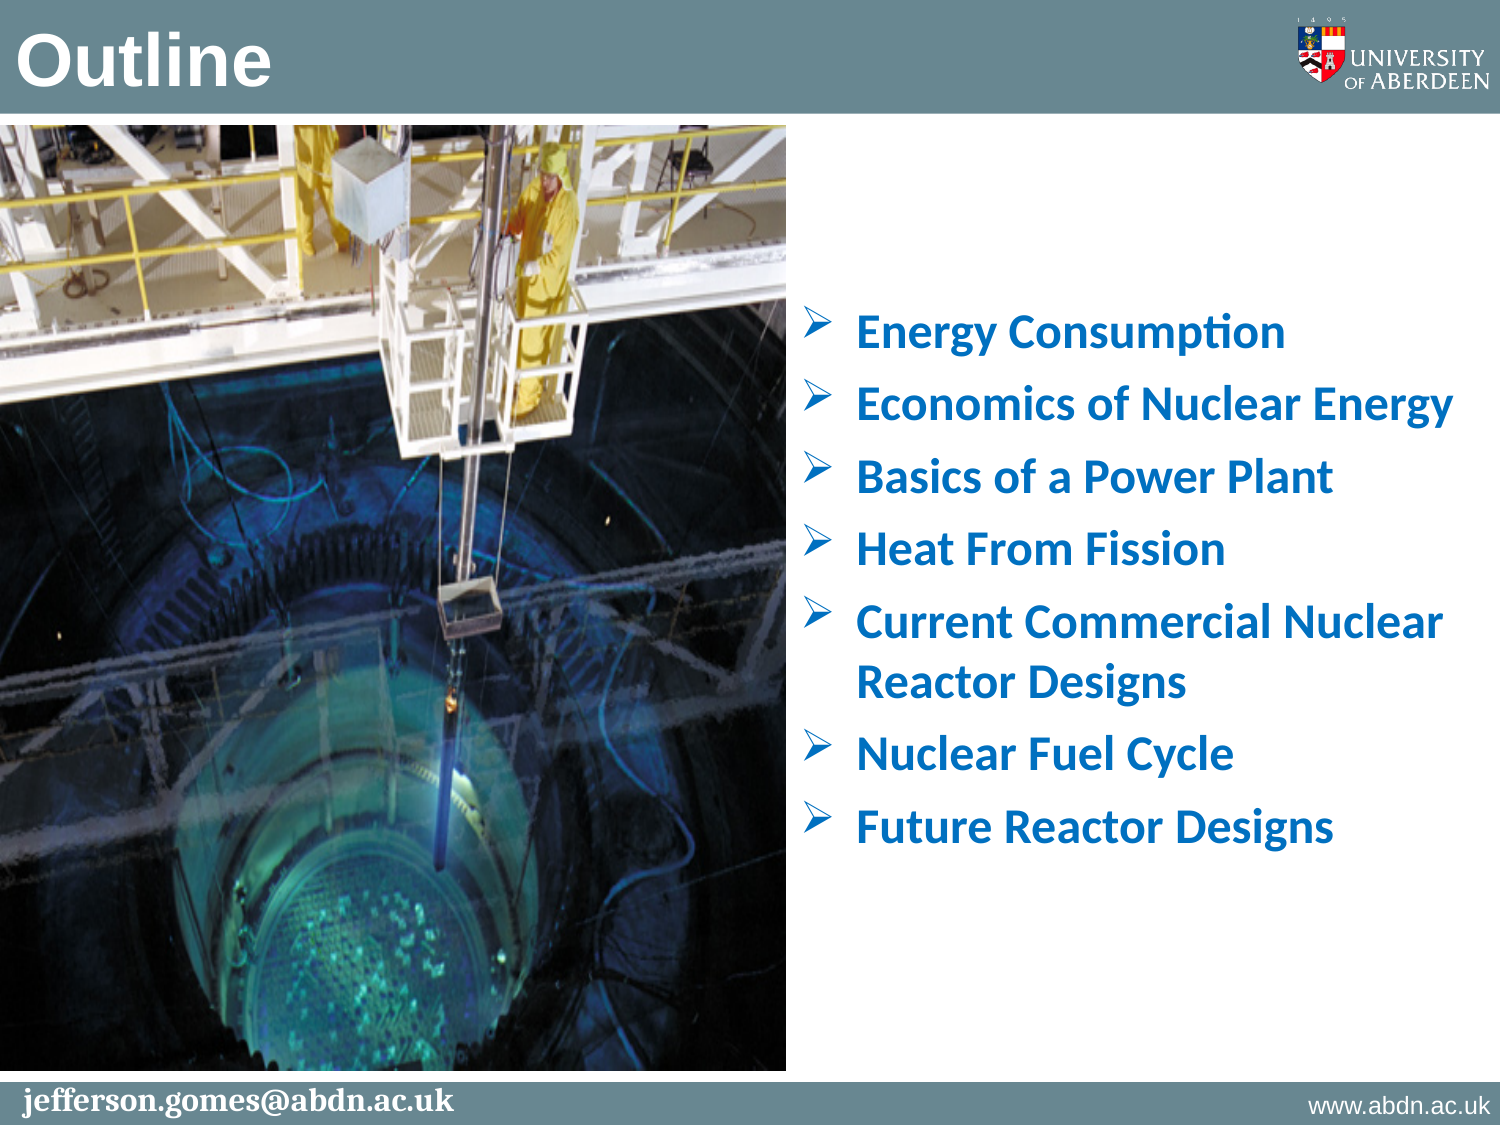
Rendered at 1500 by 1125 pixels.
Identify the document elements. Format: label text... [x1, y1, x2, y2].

picture [0, 125, 786, 1071]
text_box jefferson.gomes@abdn.ac.uk [0, 1079, 479, 1125]
text_box Energy Consumption Economics of Nuclear Energy Basics of a Power Plant Heat From Fission Current Commercial Nuclear Reactor Designs Nuclear Fuel Cycle Future Reactor Designs [790, 290, 1500, 1028]
title Outline [0, 0, 1140, 114]
picture [1287, 7, 1495, 103]
